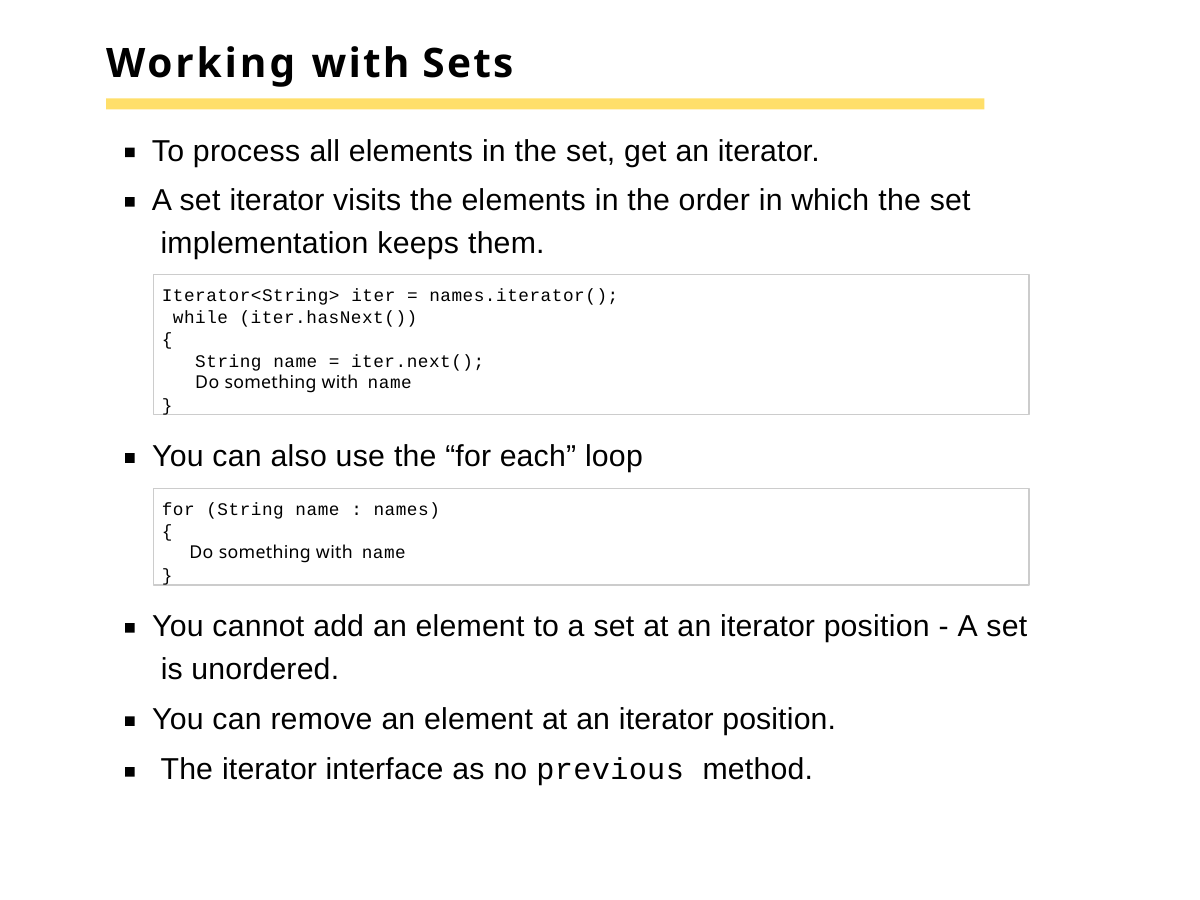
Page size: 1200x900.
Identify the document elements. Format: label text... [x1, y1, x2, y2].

text_box You cannot add an element to a set at an iterator position - A set is unordered. You can remove an element at an iterator position. The iterator interface as no previous method. [149, 600, 1032, 786]
text_box for (String name : names) { Do something with name } [153, 488, 1029, 585]
text_box [125, 453, 135, 463]
text_box [125, 767, 135, 777]
text_box [125, 147, 135, 158]
text_box [125, 716, 135, 726]
text_box [125, 197, 135, 207]
text_box You can also use the “for each” loop [149, 436, 648, 474]
text_box Iterator<String> iter = names.iterator(); while (iter.hasNext()) { String name = iter.next(); Do something with name } [153, 274, 1029, 415]
text_box To process all elements in the set, get an iterator. A set iterator visits the elements in the order in which the set implementation keeps them. [149, 131, 973, 260]
text_box [125, 623, 135, 633]
title Working with Sets [103, 37, 1097, 188]
